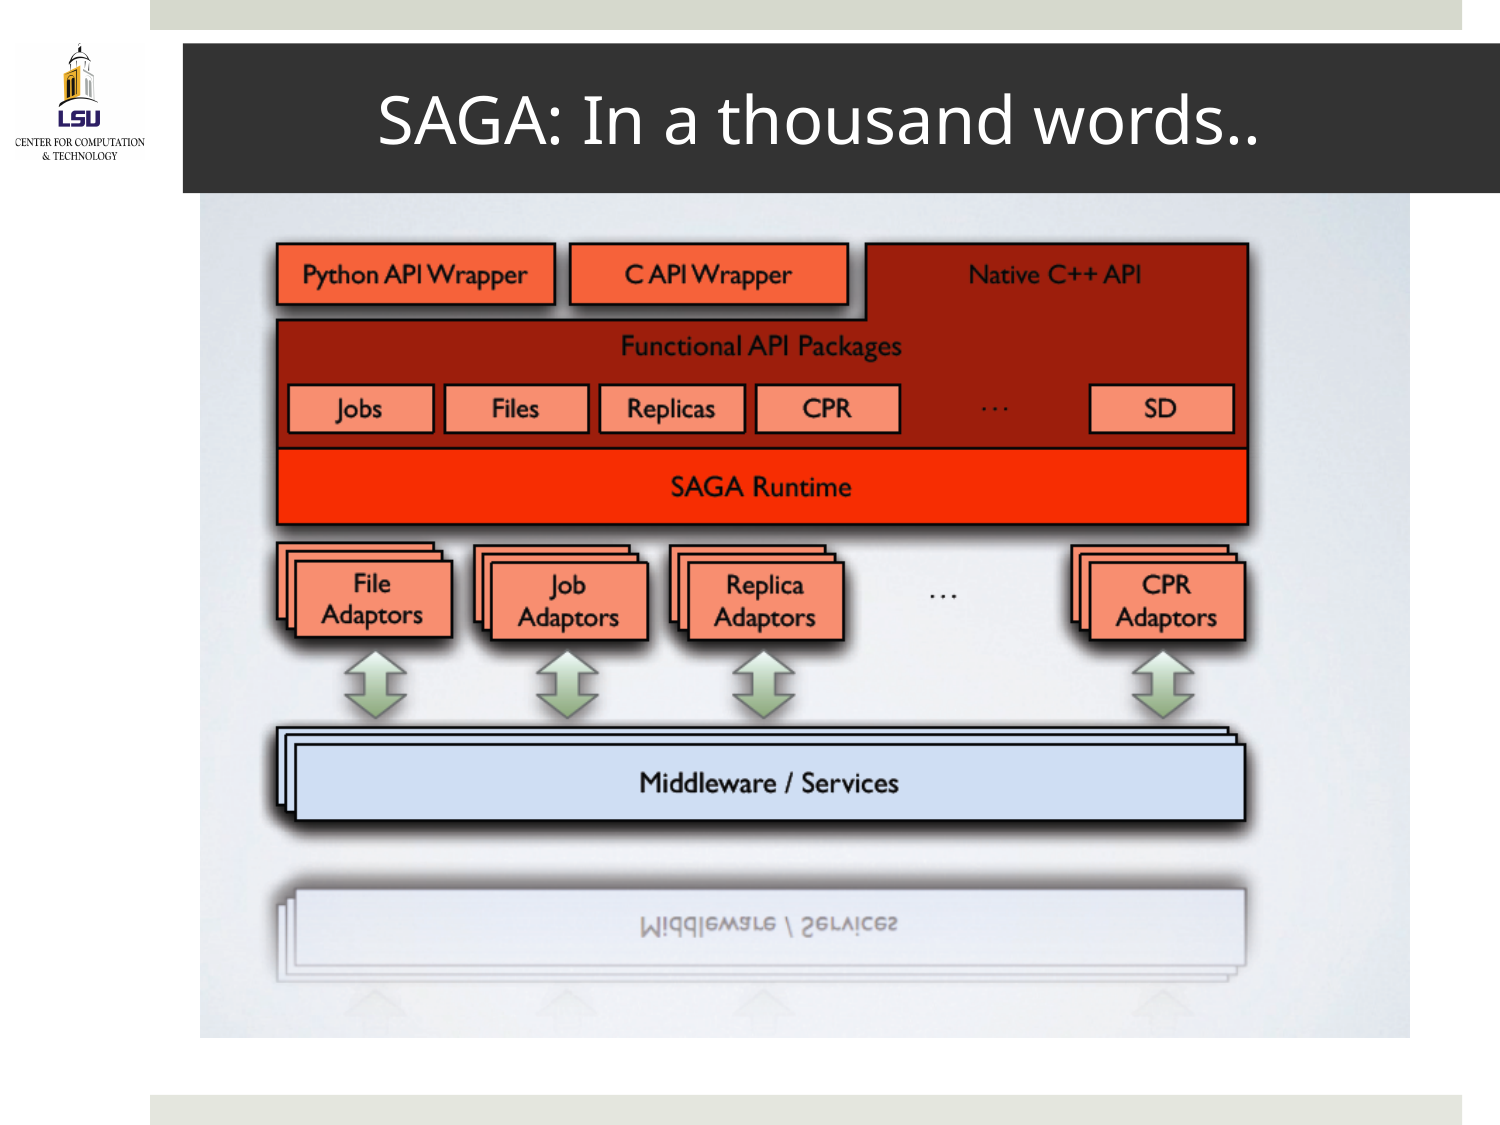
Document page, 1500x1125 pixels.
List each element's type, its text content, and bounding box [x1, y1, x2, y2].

title SAGA: In a thousand words.. [182, 43, 1500, 194]
picture [199, 182, 1411, 1038]
picture [15, 43, 145, 160]
